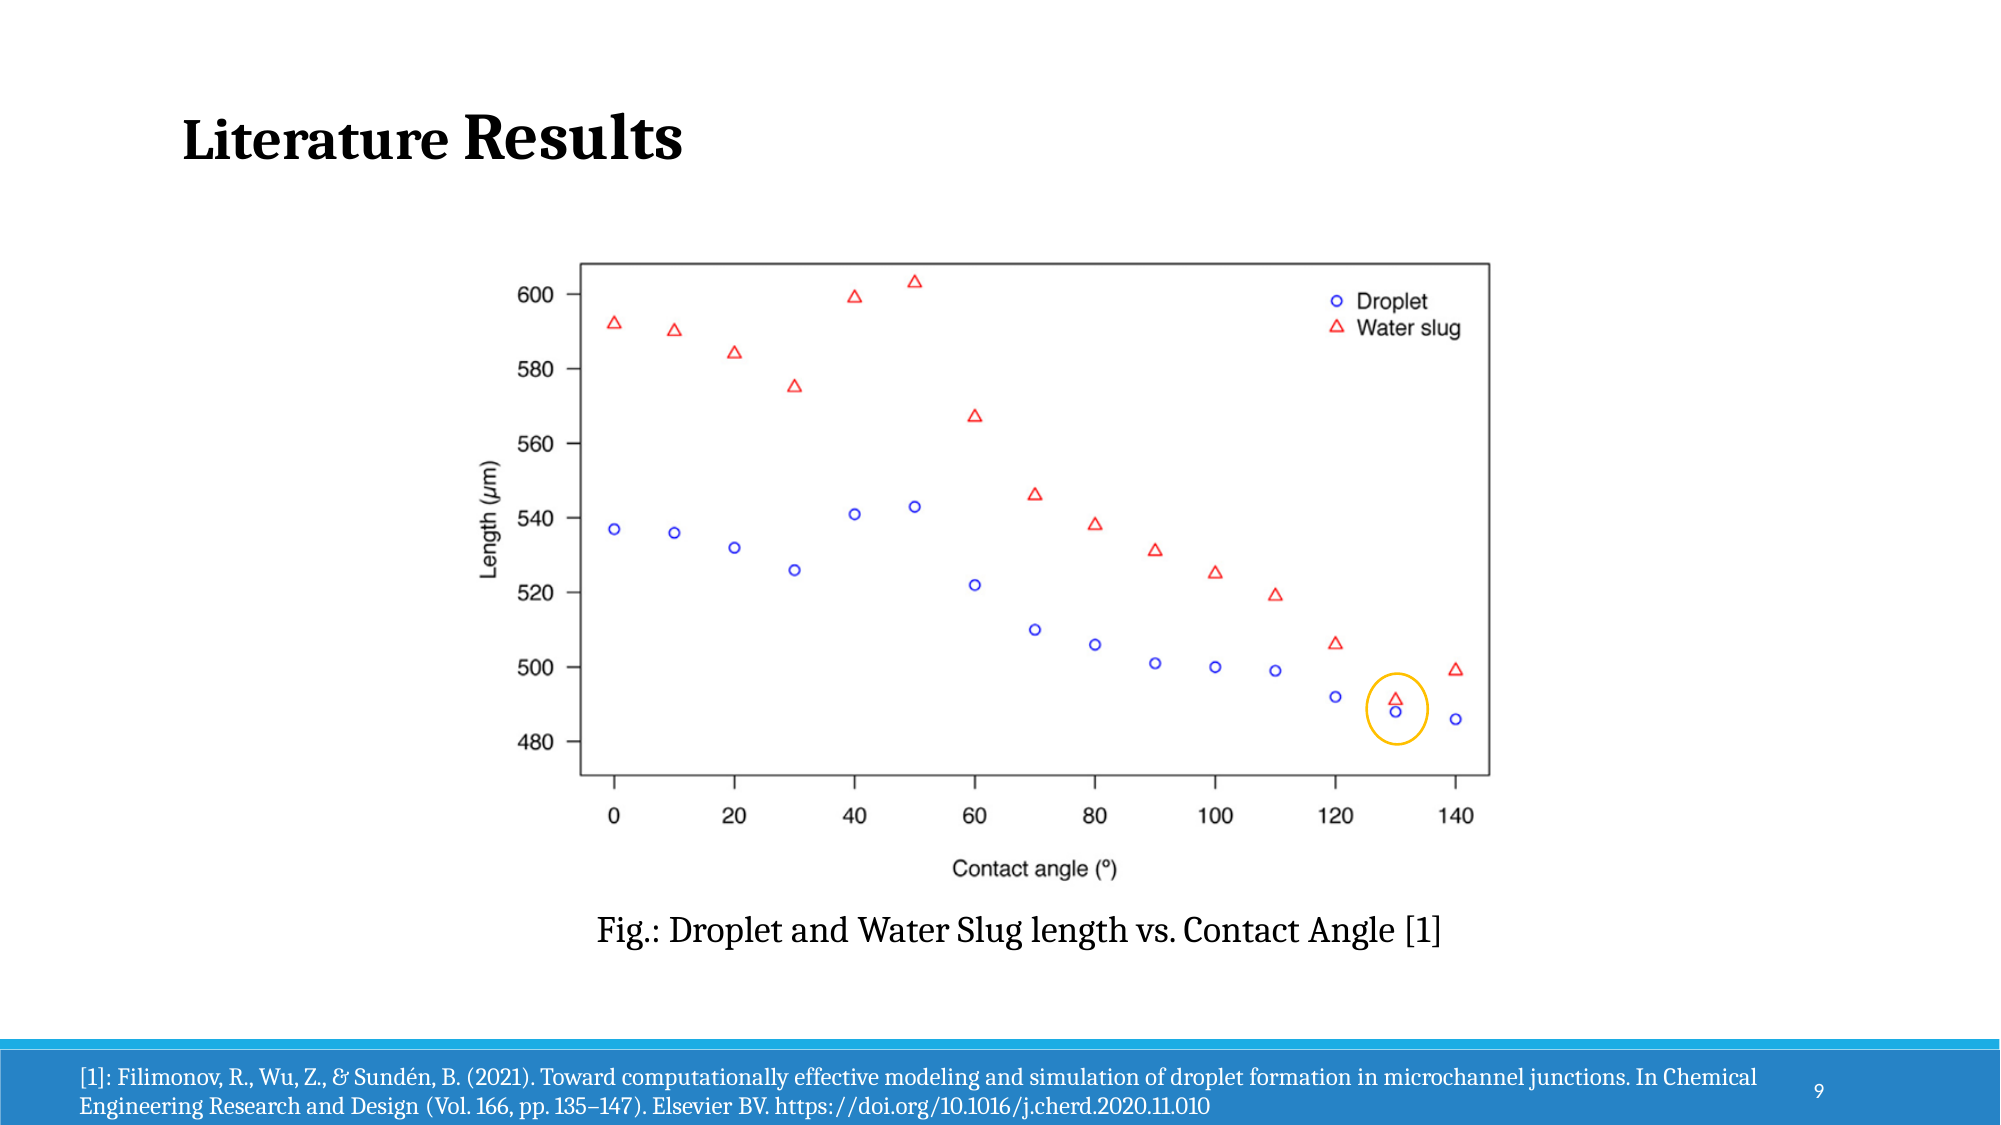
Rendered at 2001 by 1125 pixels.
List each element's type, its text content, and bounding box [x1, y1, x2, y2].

picture [433, 226, 1567, 899]
text_box [1]: Filimonov, R., Wu, Z., & Sundén, B. (2021). Toward computationally effective modeling and simulation of droplet formation in microchannel junctions. In Chemical Engineering Research and Design (Vol. 166, pp. 135–147). Elsevier BV. https://doi.org/10.1016/j.cherd.2020.11.010 [64, 1052, 1840, 1125]
text_box Fig.: Droplet and Water Slug length vs. Contact Angle [1] [581, 907, 1460, 958]
text_box Literature Results [167, 85, 700, 181]
